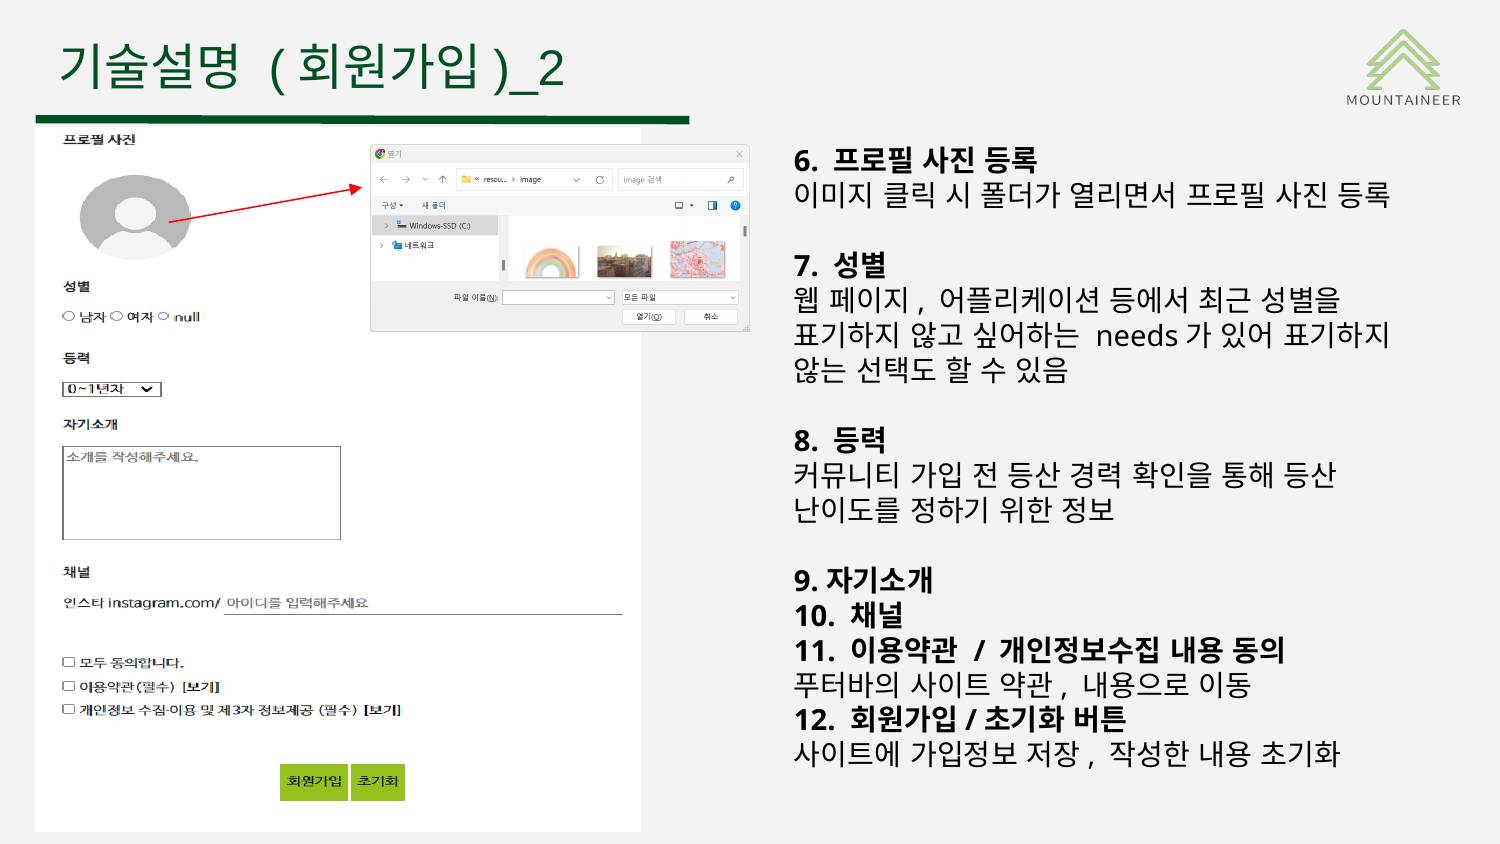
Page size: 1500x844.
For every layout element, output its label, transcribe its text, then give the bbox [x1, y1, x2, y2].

picture [35, 127, 751, 832]
text_box 기술설명 (회원가입)_2 [47, 29, 739, 102]
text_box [168, 187, 363, 223]
picture [1337, 25, 1466, 106]
text_box 6. 프로필 사진 등록 이미지 클릭 시 폴더가 열리면서 프로필 사진 등록 7. 성별 웹 페이지, 어플리케이션 등에서 최근 성별을 표기하지 않고 싶어하는 needs가 있어 표기하지 않는 선택도 할 수 있음 8. 등력 커뮤니티 가입 전 등산 경력 확인을 통해 등산 난이도를 정하기 위한 정보 9.자기소개 10. 채널 11. 이용약관 / 개인정보수집 내용 동의 푸터바의 사이트 약관, 내용으로 이동 12. 회원가입/초기화 버튼 사이트에 가입정보 저장, 작성한 내용 초기화 [778, 127, 1433, 844]
